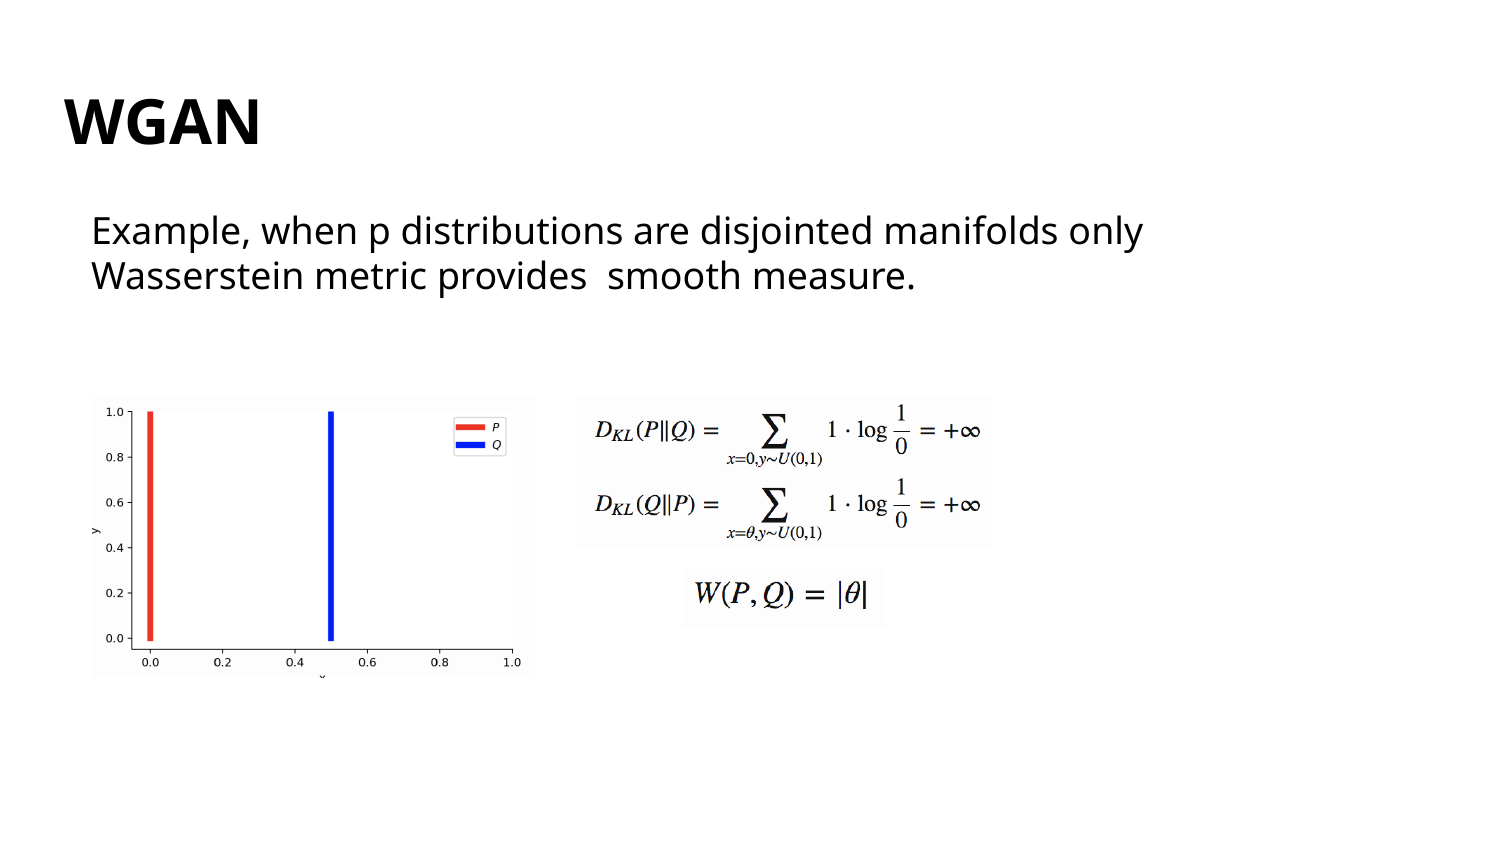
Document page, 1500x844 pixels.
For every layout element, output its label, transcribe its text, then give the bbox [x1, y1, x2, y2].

picture [681, 569, 886, 628]
picture [576, 396, 991, 549]
picture [92, 396, 535, 678]
title WGAN [49, 67, 1448, 173]
text_box Example, when p distributions are disjointed manifolds only Wasserstein metric provides smooth measure. [76, 191, 1383, 473]
